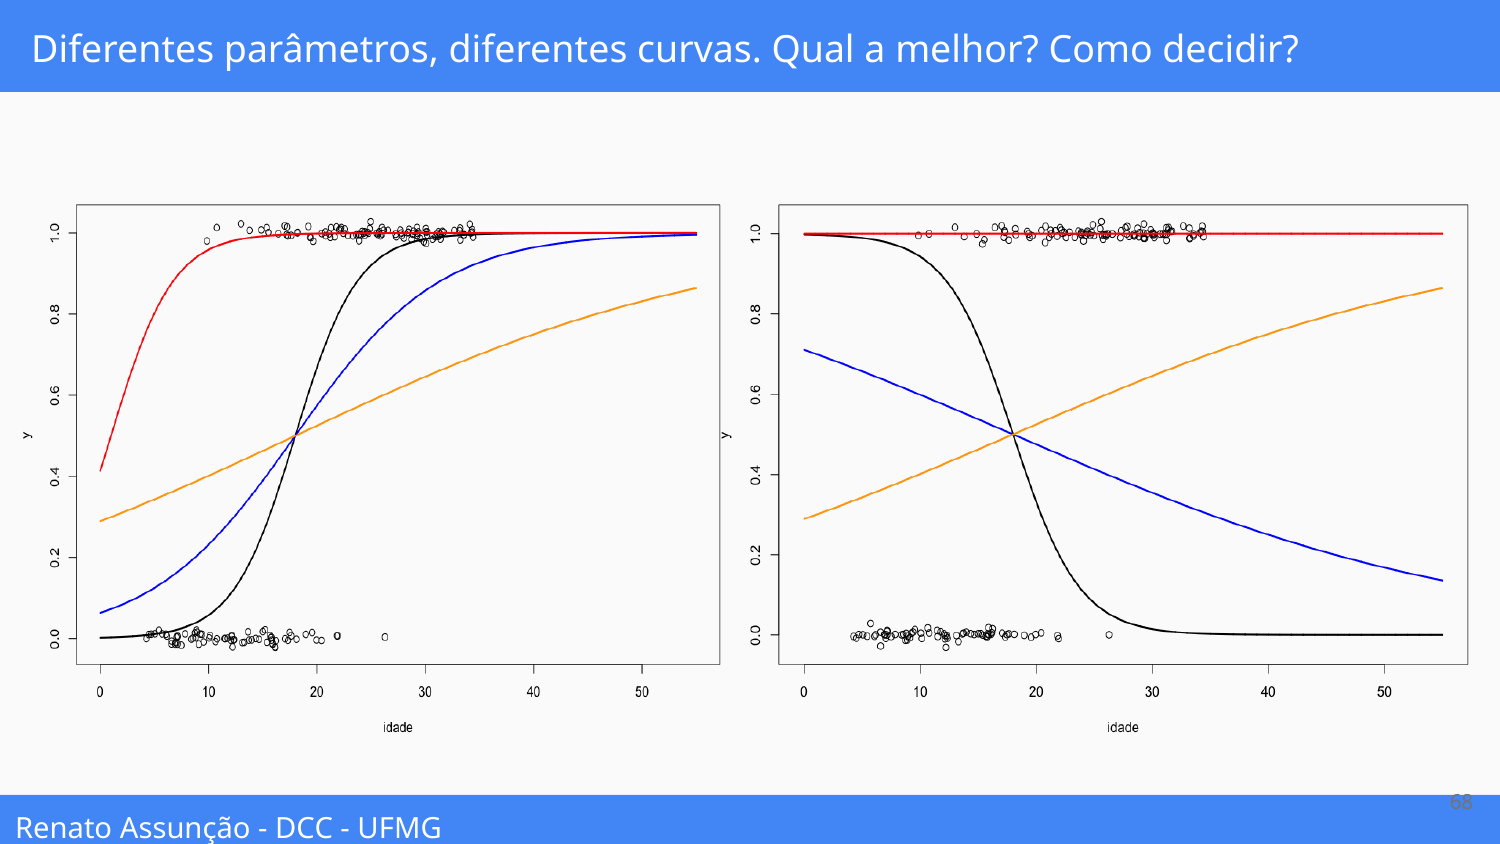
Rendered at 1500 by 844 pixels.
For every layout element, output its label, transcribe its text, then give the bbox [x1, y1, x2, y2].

title Diferentes parâmetros, diferentes curvas. Qual a melhor? Como decidir? [16, 2, 1464, 94]
picture [15, 132, 1500, 756]
slide_number ‹#› [1398, 770, 1489, 835]
